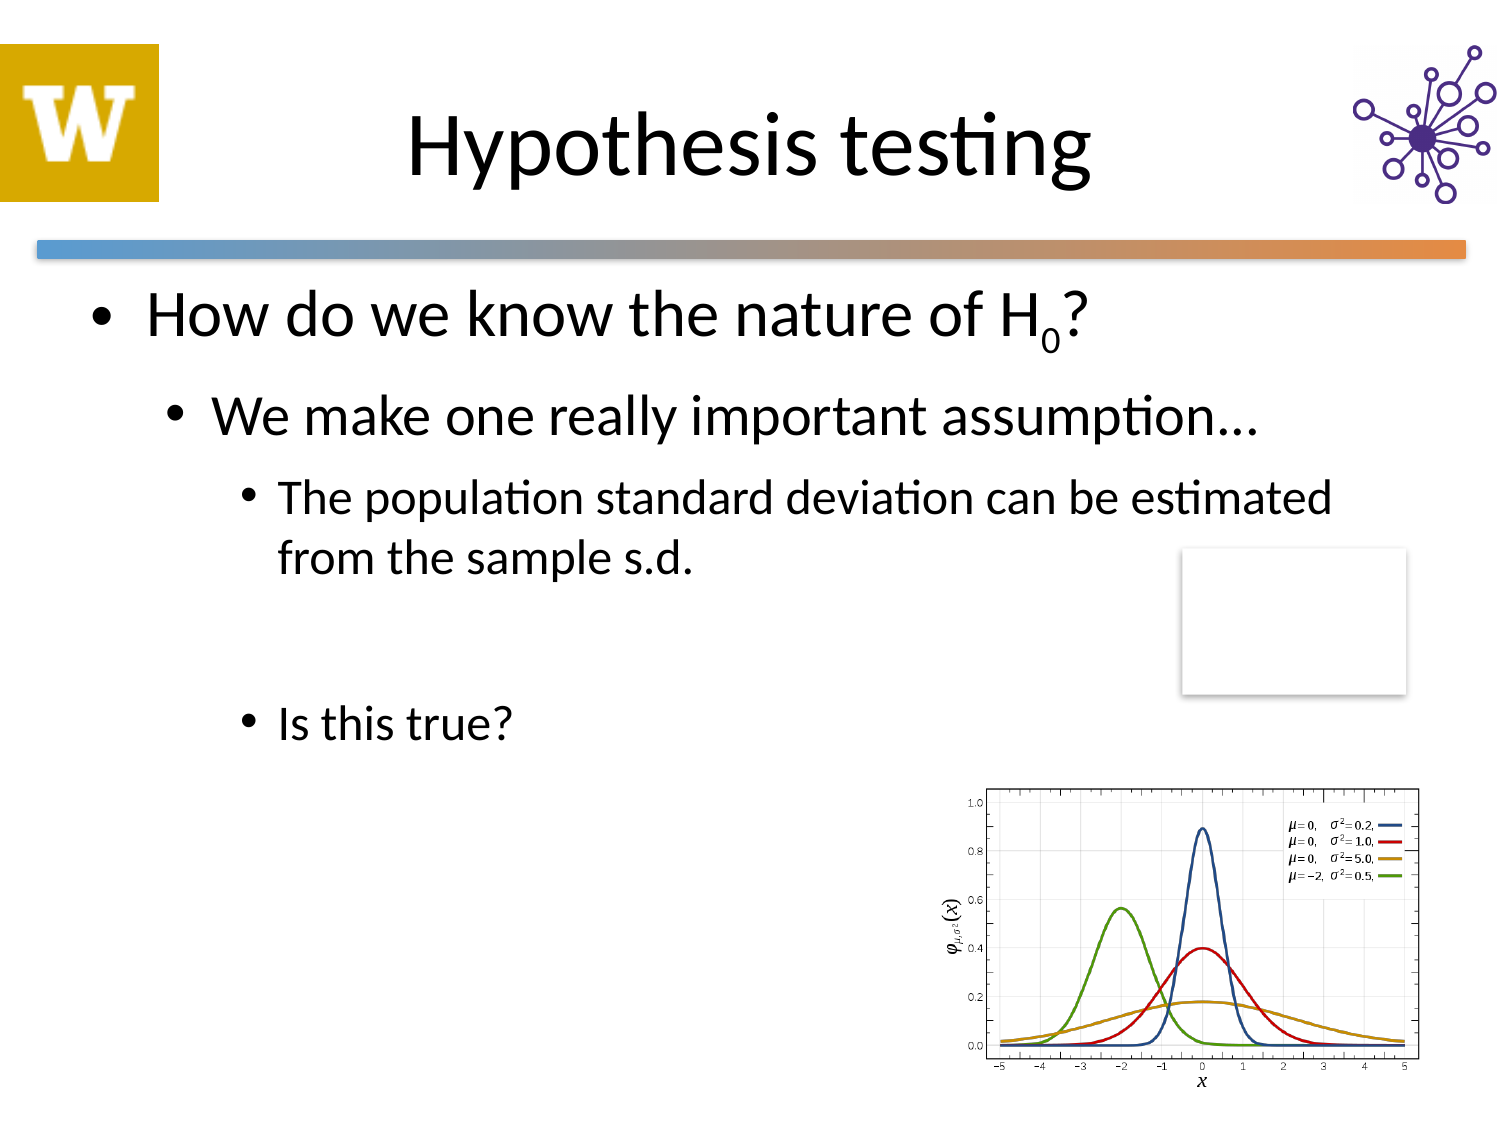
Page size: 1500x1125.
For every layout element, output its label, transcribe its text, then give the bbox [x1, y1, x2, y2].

list How do we know the nature of H0? We make one really important assumption... The population standard deviation can be estimated from the sample s.d. Is this true? [75, 262, 1425, 1093]
picture [1425, 45, 1497, 204]
title Hypothesis testing [75, 45, 1425, 233]
picture [0, 44, 159, 202]
picture [939, 781, 1426, 1093]
